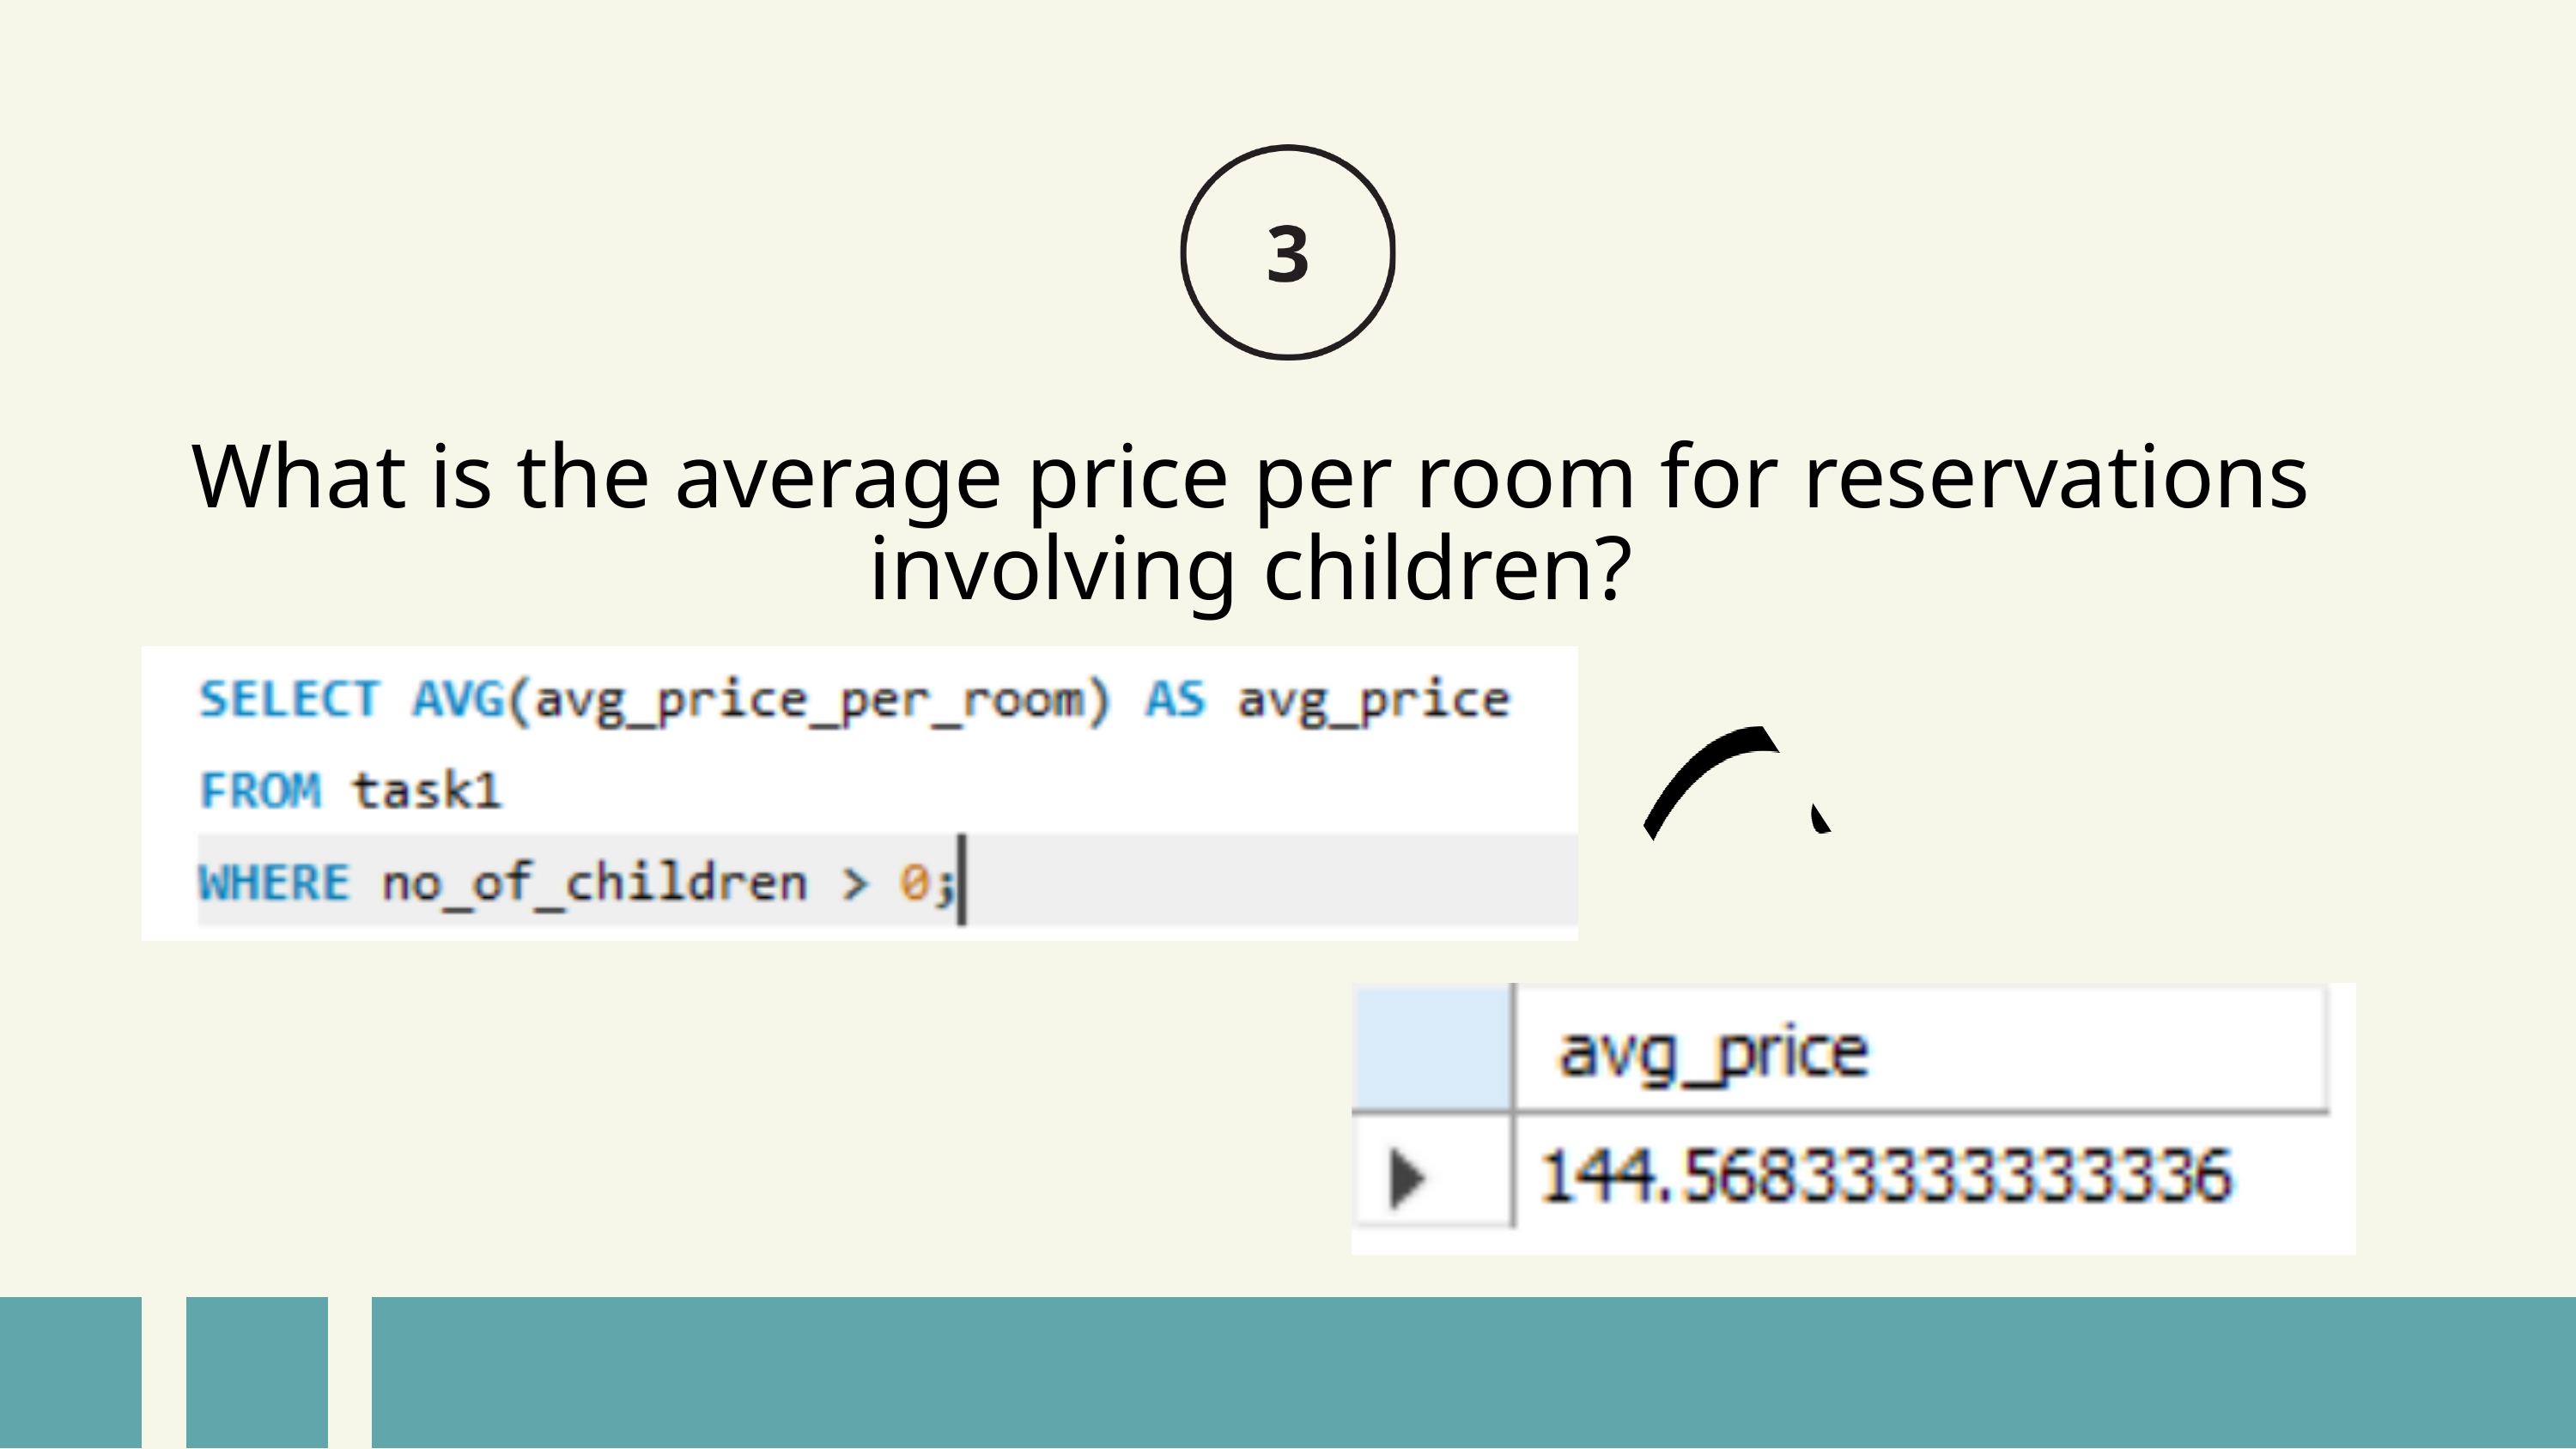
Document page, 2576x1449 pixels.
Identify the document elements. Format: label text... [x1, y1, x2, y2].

text_box [141, 712, 1578, 941]
text_box [1352, 983, 2356, 1255]
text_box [185, 1296, 328, 1449]
text_box [1180, 144, 1396, 361]
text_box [372, 1296, 2576, 1449]
text_box What is the average price per room for reservations involving children? [70, 433, 2432, 712]
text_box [0, 1296, 143, 1449]
text_box [1598, 712, 1878, 986]
